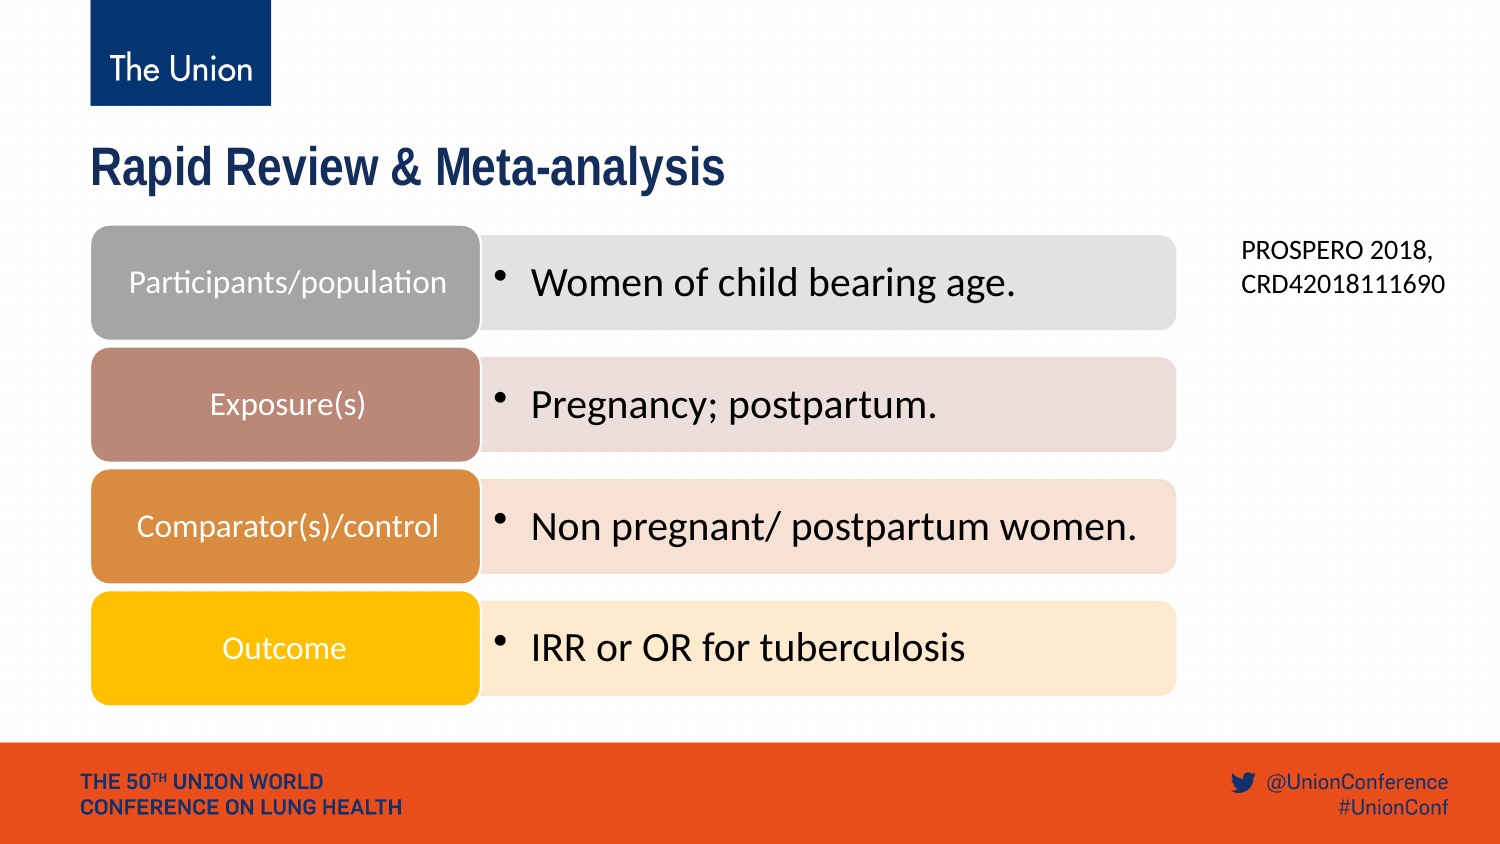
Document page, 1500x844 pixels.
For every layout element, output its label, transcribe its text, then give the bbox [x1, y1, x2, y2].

picture [0, 0, 1500, 844]
text_box Rapid Review & Meta-analysis [90, 131, 1227, 212]
text_box PROSPERO 2018, CRD42018111690 [1226, 224, 1475, 307]
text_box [90, 224, 1176, 707]
